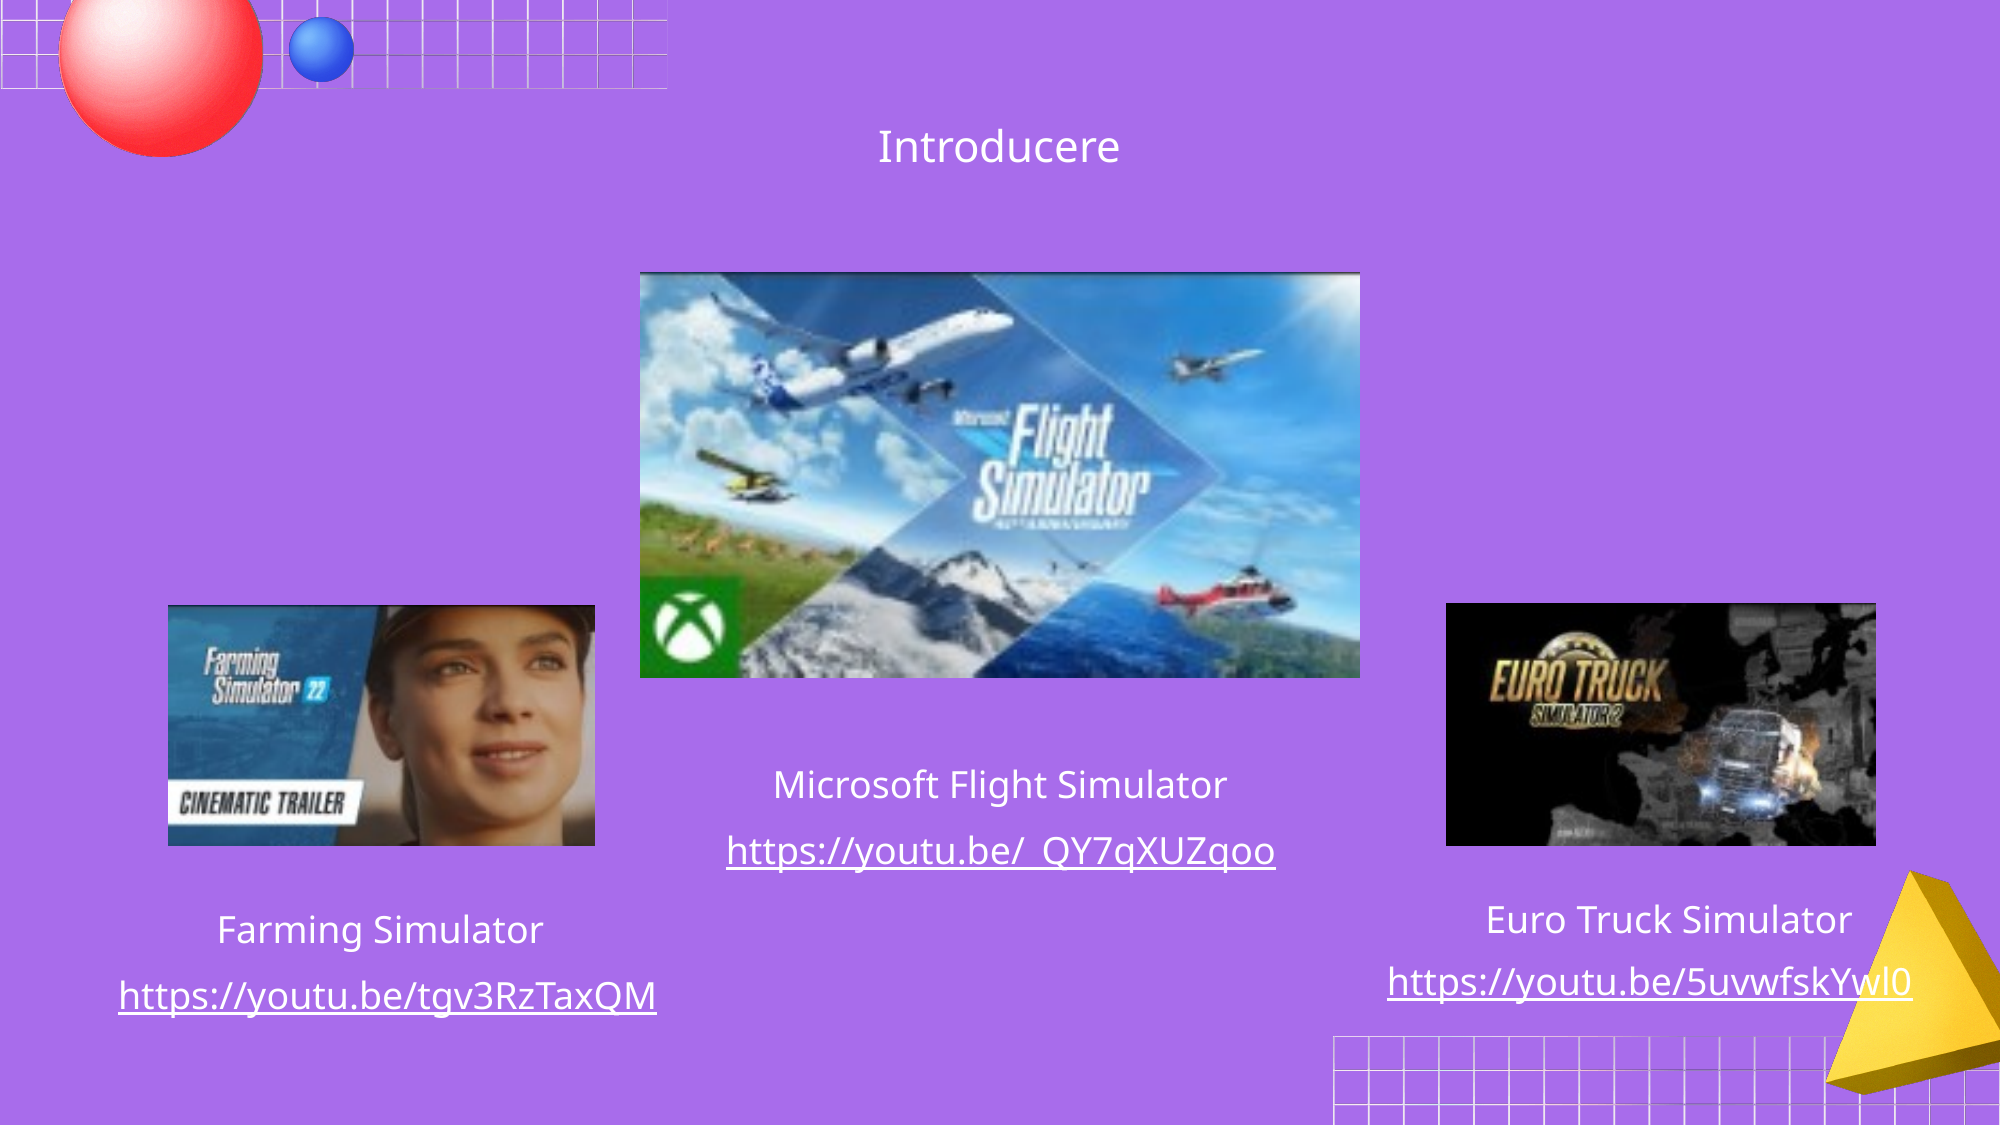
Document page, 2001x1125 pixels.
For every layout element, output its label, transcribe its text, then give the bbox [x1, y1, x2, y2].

picture [1332, 870, 2000, 1125]
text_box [639, 271, 1361, 679]
text_box https://youtu.be/_QY7qXUZqoo [711, 819, 1313, 886]
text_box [1445, 603, 1876, 847]
text_box Microsoft Flight Simulator [680, 755, 1321, 812]
text_box https://youtu.be/tgv3RzTaxQM [103, 964, 681, 1030]
picture [0, 0, 668, 157]
text_box Euro Truck Simulator [1348, 890, 1990, 947]
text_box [167, 604, 596, 847]
text_box Introducere [470, 112, 1530, 177]
text_box Farming Simulator [60, 900, 701, 957]
text_box https://youtu.be/5uvwfskYwl0 [1372, 950, 1949, 1016]
